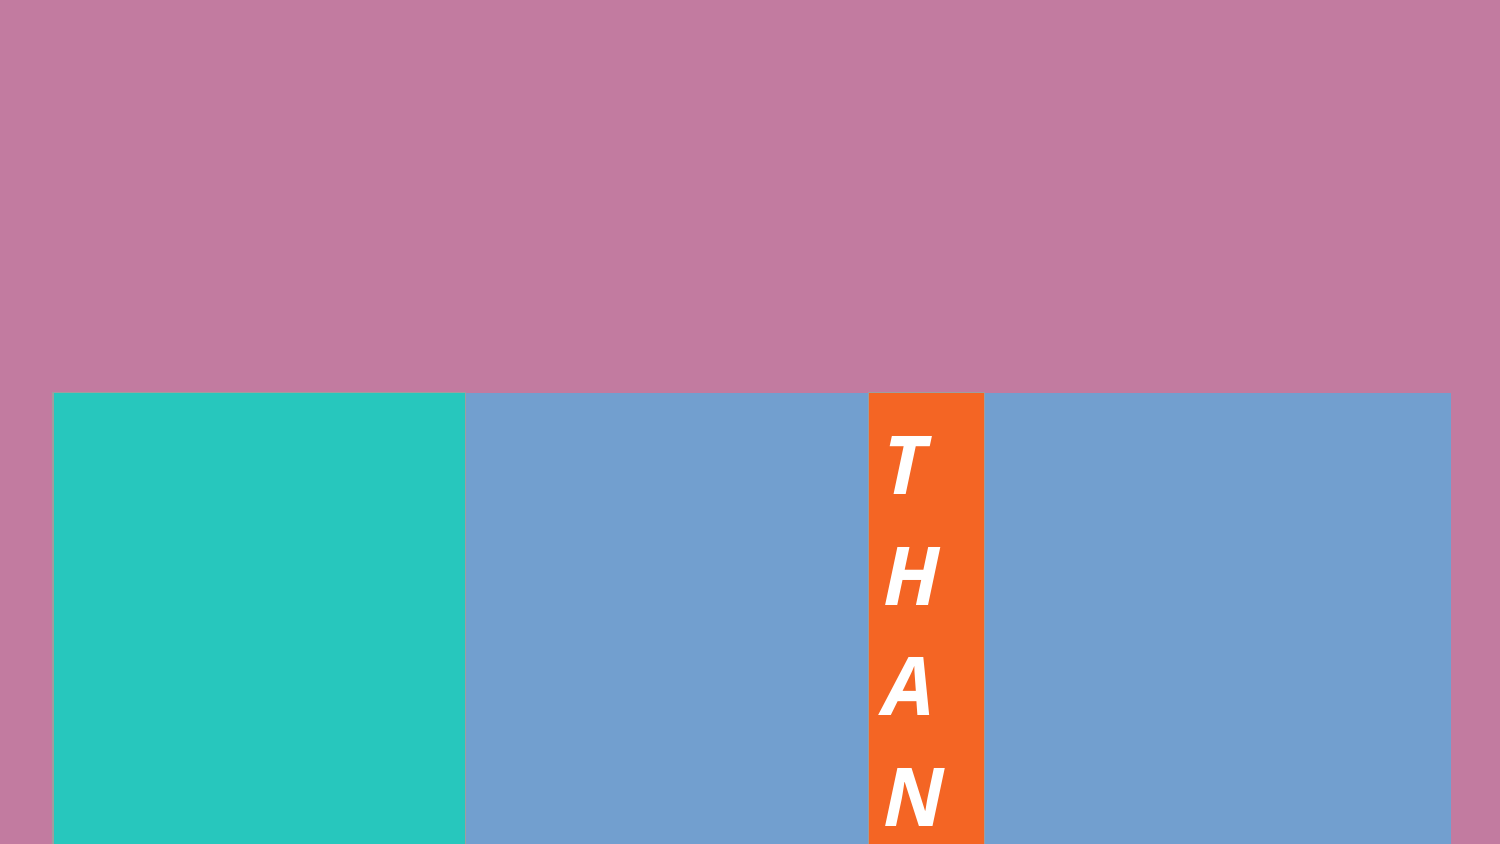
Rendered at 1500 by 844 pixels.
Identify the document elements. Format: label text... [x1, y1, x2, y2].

table_header THANK YOU [869, 393, 984, 844]
table_header [54, 393, 465, 844]
